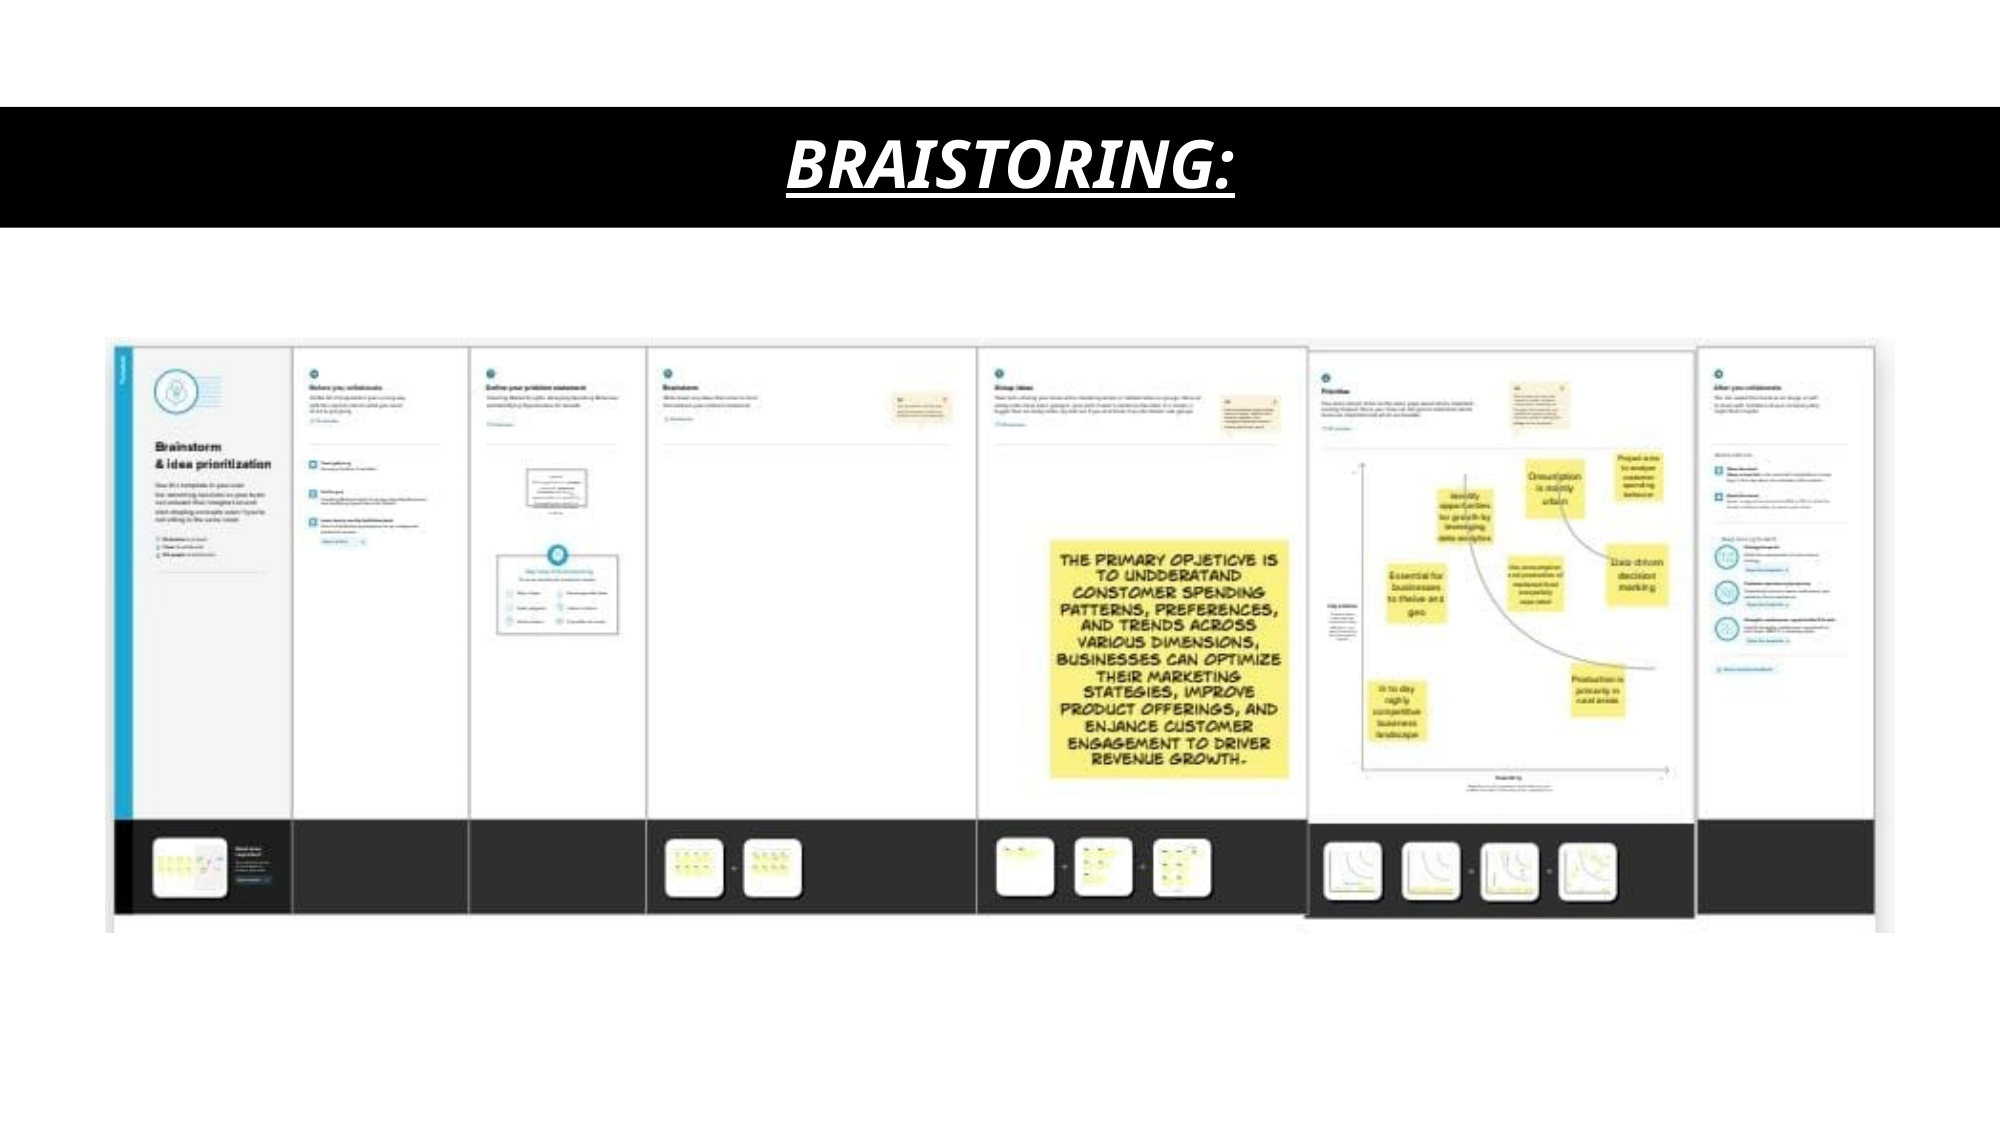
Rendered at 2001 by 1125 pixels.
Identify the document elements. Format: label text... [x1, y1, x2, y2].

text_box [0, 106, 2000, 229]
title BRAISTORING: [91, 105, 1931, 228]
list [105, 337, 1895, 933]
